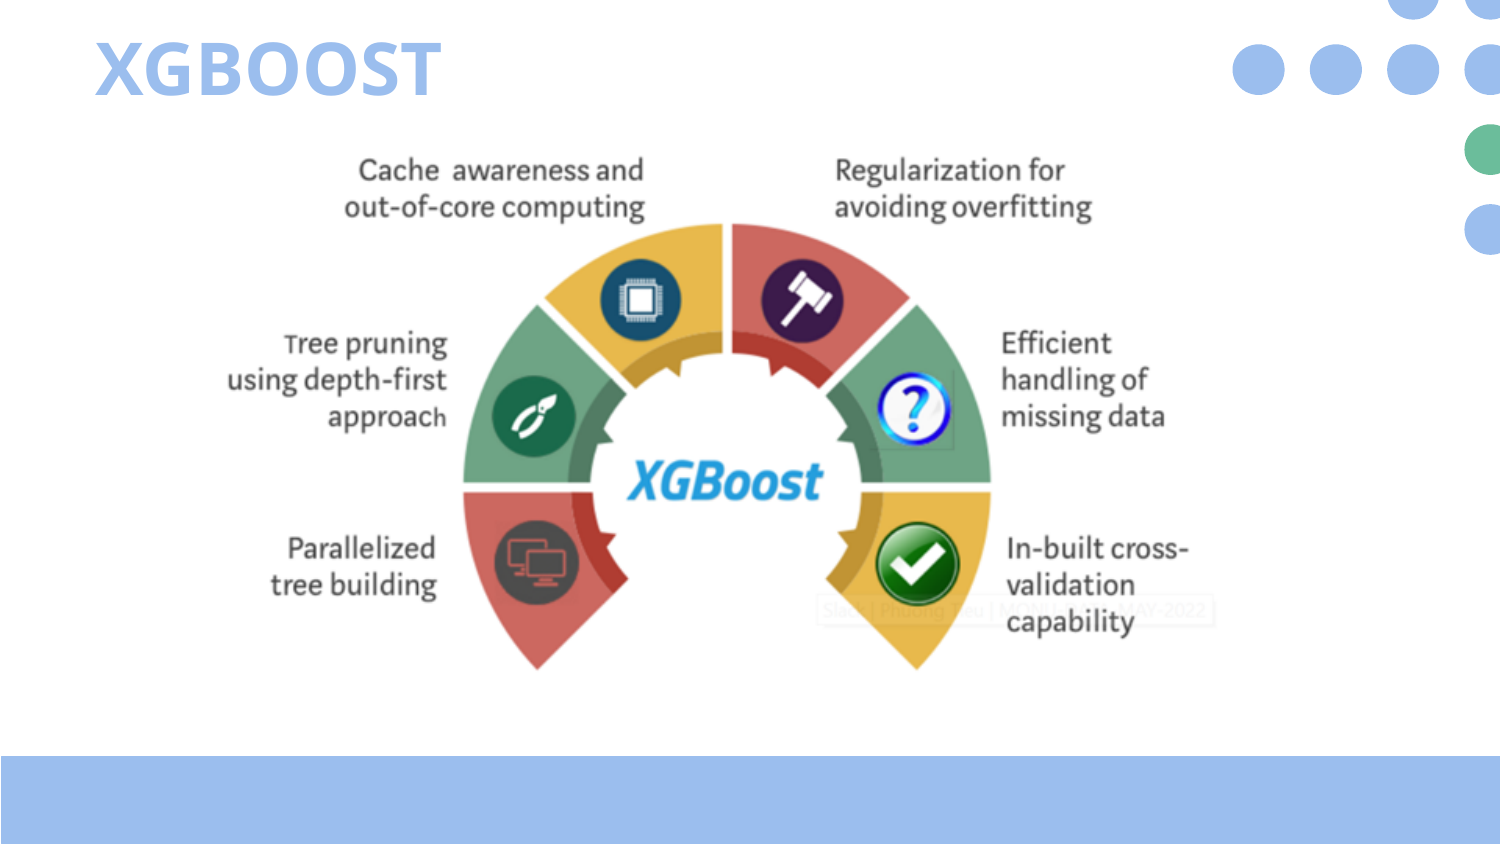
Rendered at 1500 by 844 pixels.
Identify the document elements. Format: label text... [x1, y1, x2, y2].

picture [194, 103, 1345, 747]
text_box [1232, 0, 1500, 256]
title XGBOOST [80, 7, 1227, 102]
